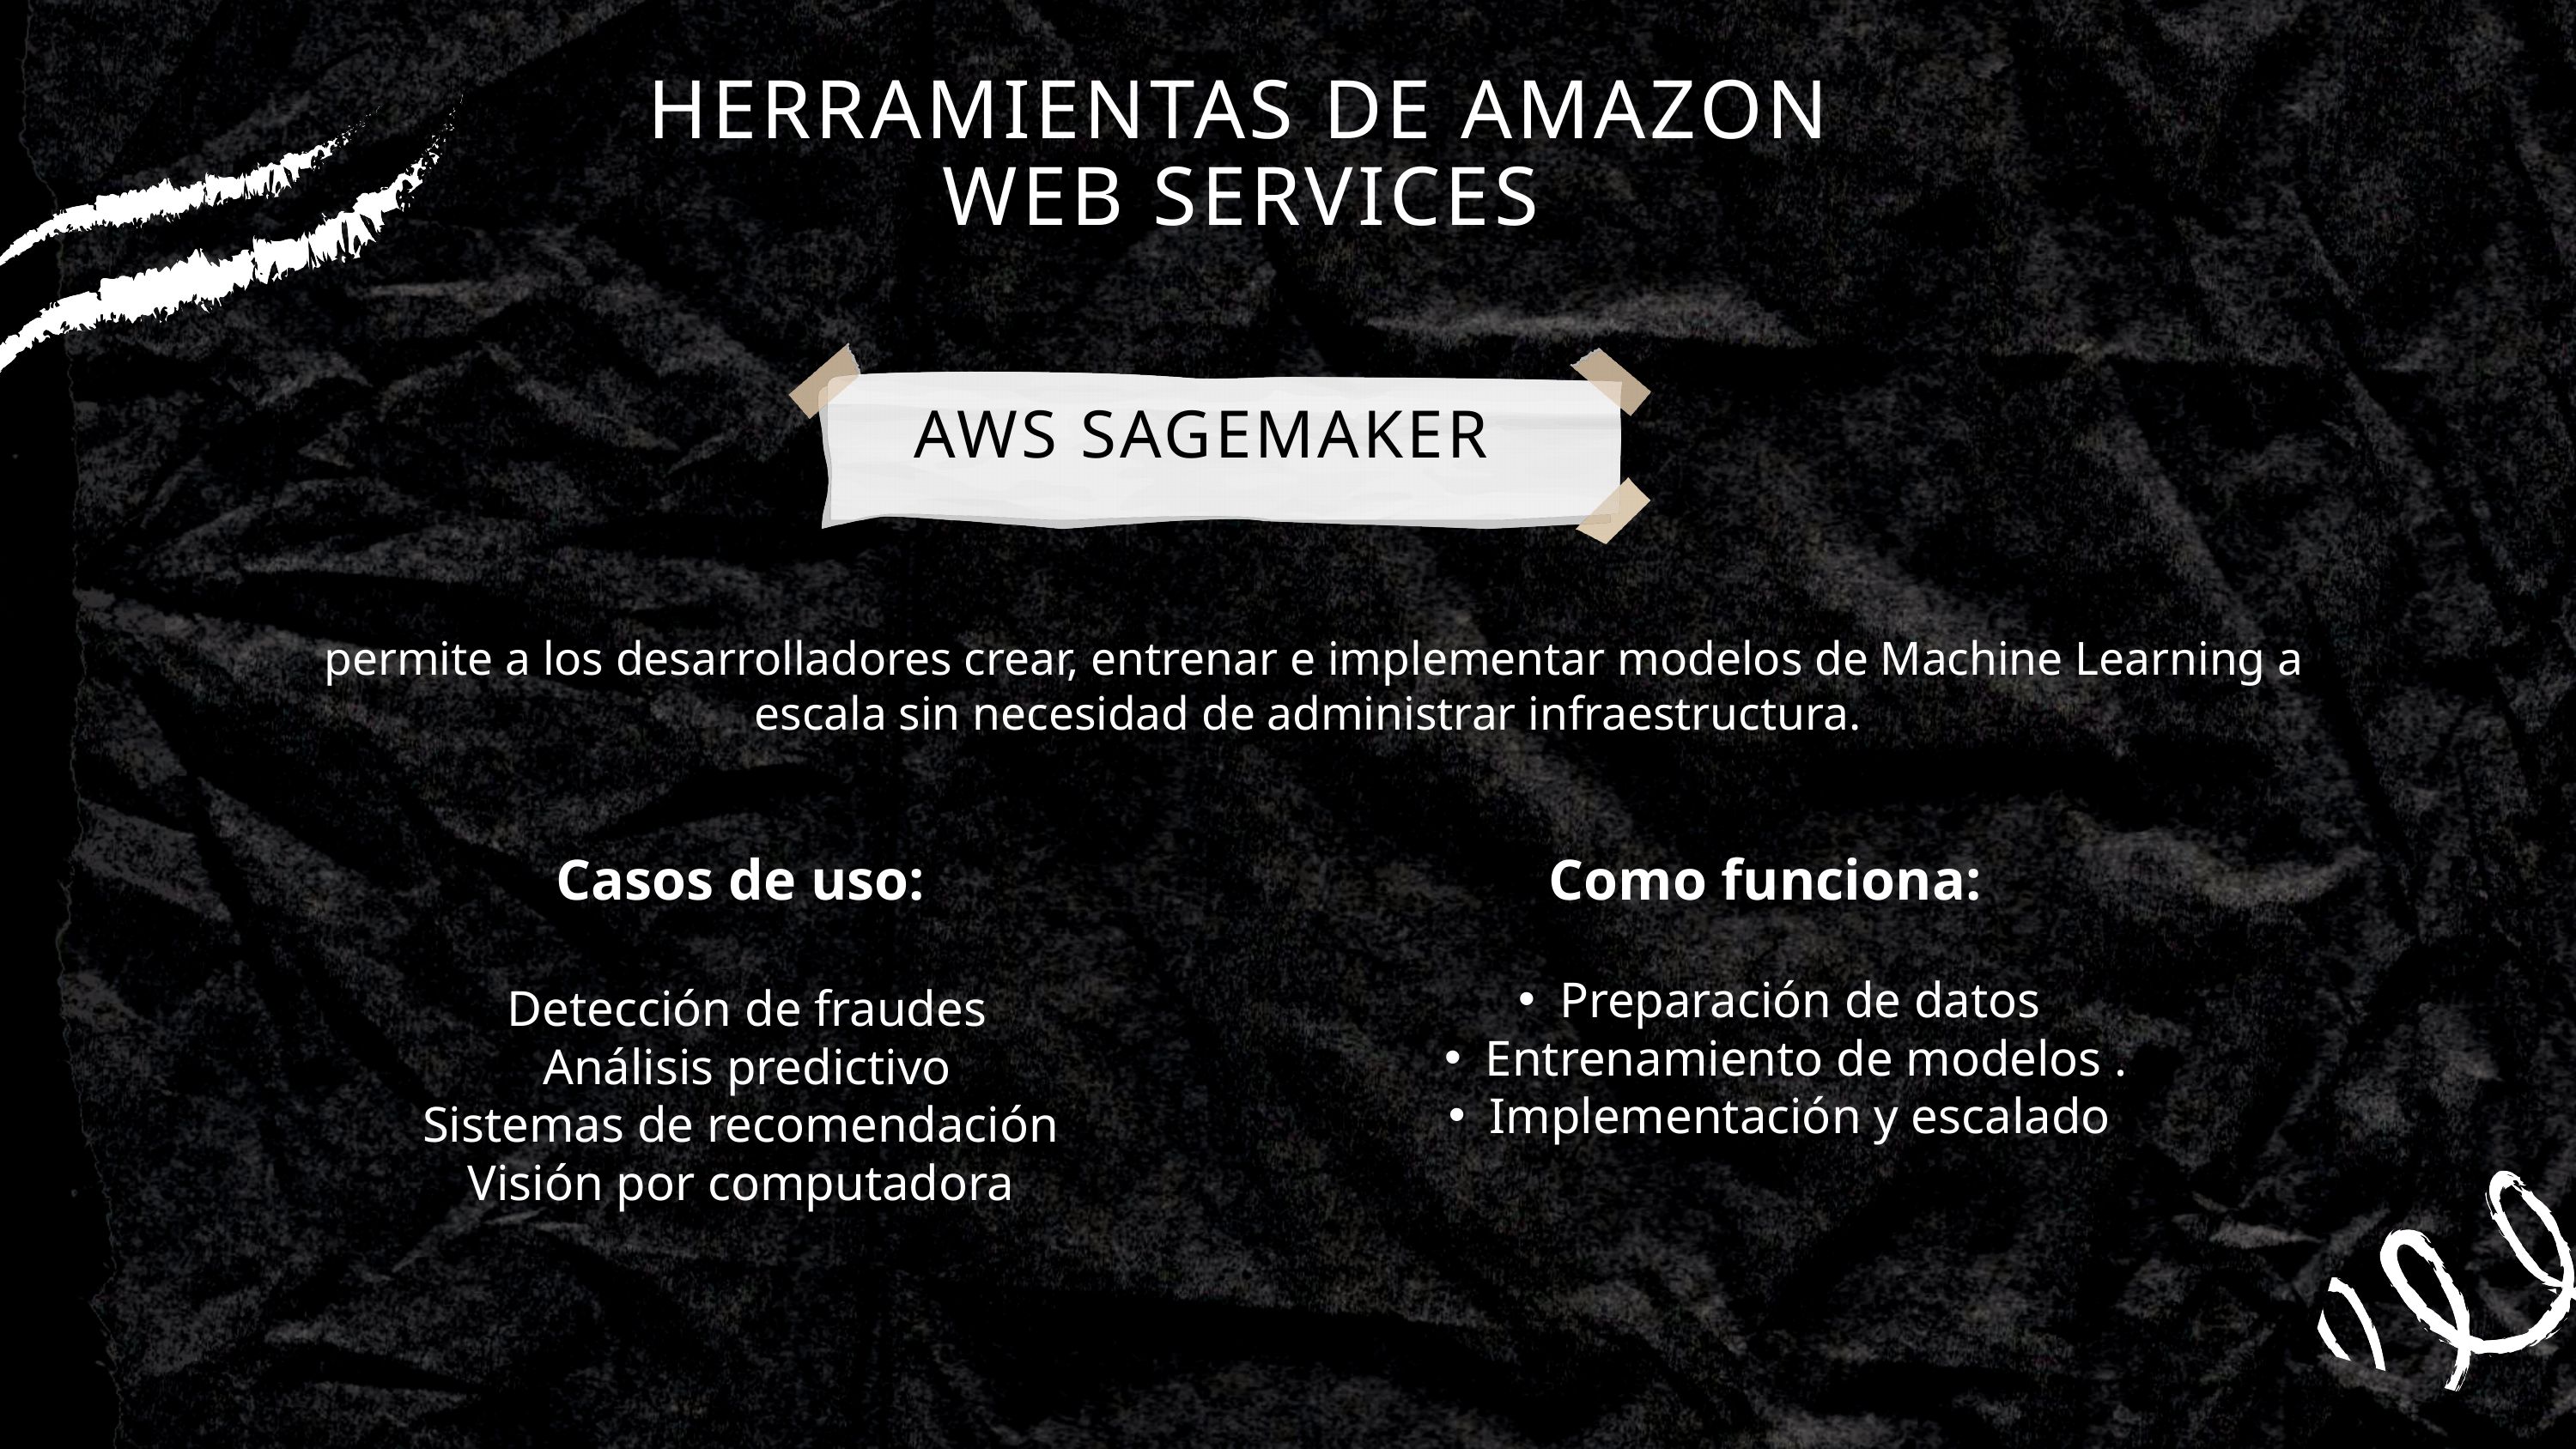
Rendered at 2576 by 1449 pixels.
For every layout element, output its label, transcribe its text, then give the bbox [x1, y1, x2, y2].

text_box [788, 343, 1651, 544]
text_box [2311, 1070, 2576, 1427]
text_box HERRAMIENTAS DE AMAZON WEB SERVICES [633, 67, 1850, 242]
text_box [0, 0, 2576, 1449]
text_box permite a los desarrolladores crear, entrenar e implementar modelos de Machine Learning a escala sin necesidad de administrar infraestructura. [283, 628, 2333, 794]
text_box Casos de uso: Detección de fraudes Análisis predictivo Sistemas de recomendación Visión por computadora [261, 845, 1220, 1210]
text_box AWS SAGEMAKER [856, 400, 1567, 471]
text_box [0, 72, 467, 421]
text_box Como funciona: Preparación de datos Entrenamiento de modelos . Implementación y escalado [1283, 845, 2248, 1202]
